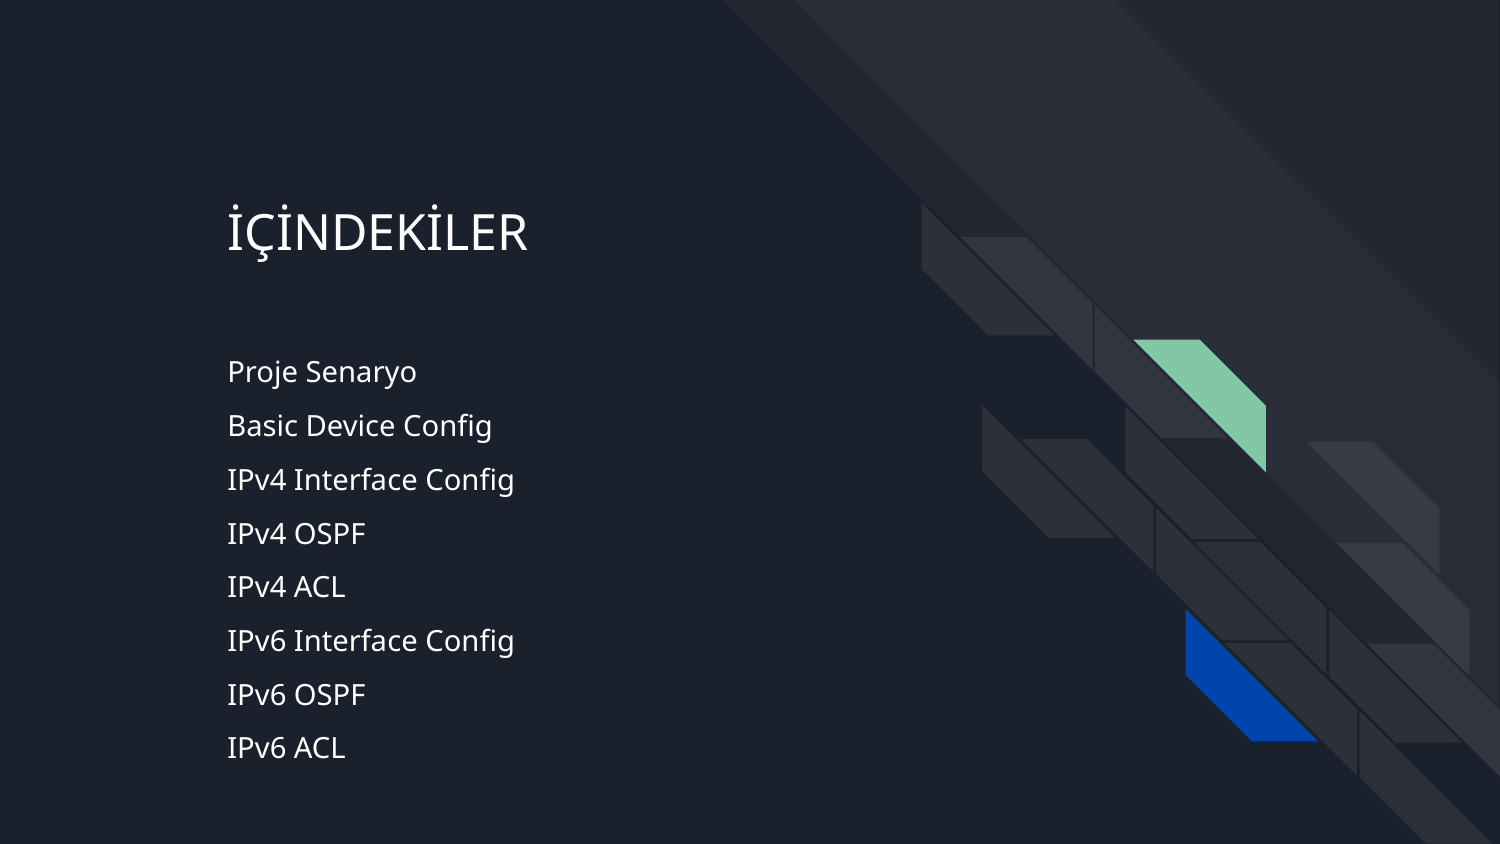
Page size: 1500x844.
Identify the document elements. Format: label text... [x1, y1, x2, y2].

text_box Proje Senaryo Basic Device Config IPv4 Interface Config IPv4 OSPF IPv4 ACL IPv6 Interface Config IPv6 OSPF IPv6 ACL [212, 338, 708, 671]
text_box İÇİNDEKİLER [212, 185, 1368, 266]
